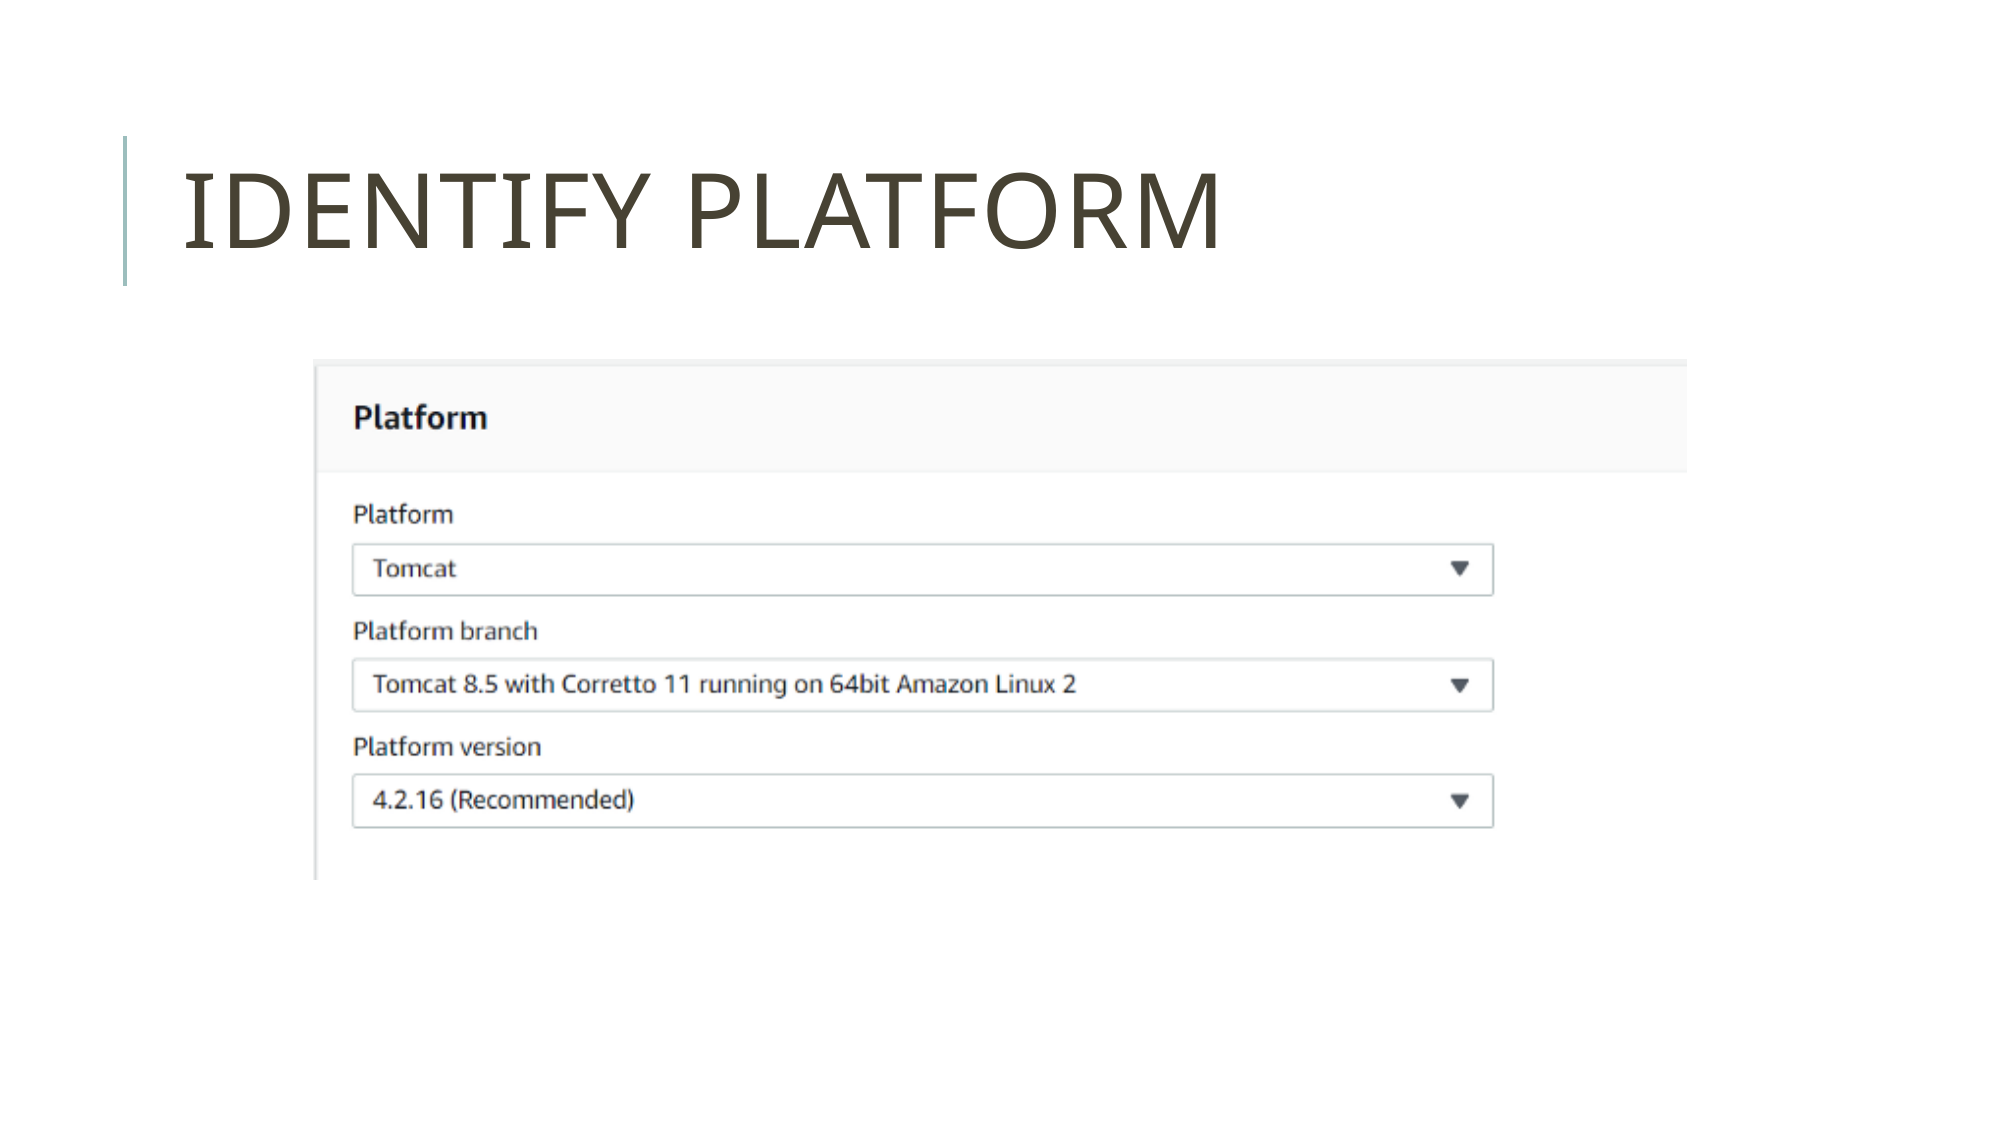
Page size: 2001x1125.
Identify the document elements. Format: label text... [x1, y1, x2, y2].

title Identify Platform [168, 96, 1763, 342]
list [313, 359, 1687, 880]
